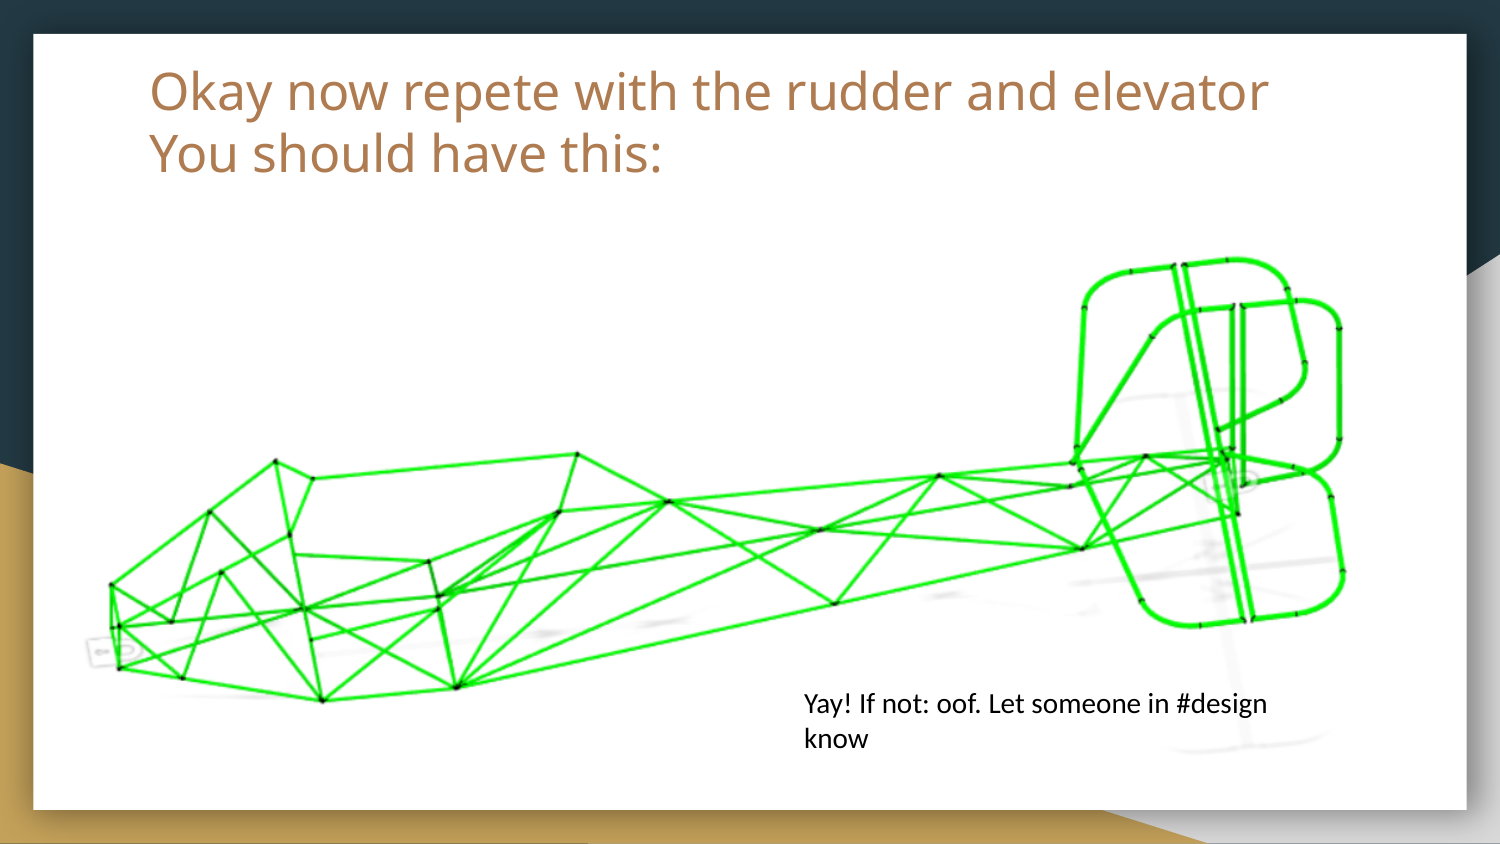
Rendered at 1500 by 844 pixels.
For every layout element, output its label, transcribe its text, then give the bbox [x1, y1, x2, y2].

picture [61, 200, 1438, 794]
title Okay now repete with the rudder and elevator You should have this: [134, 43, 1366, 198]
